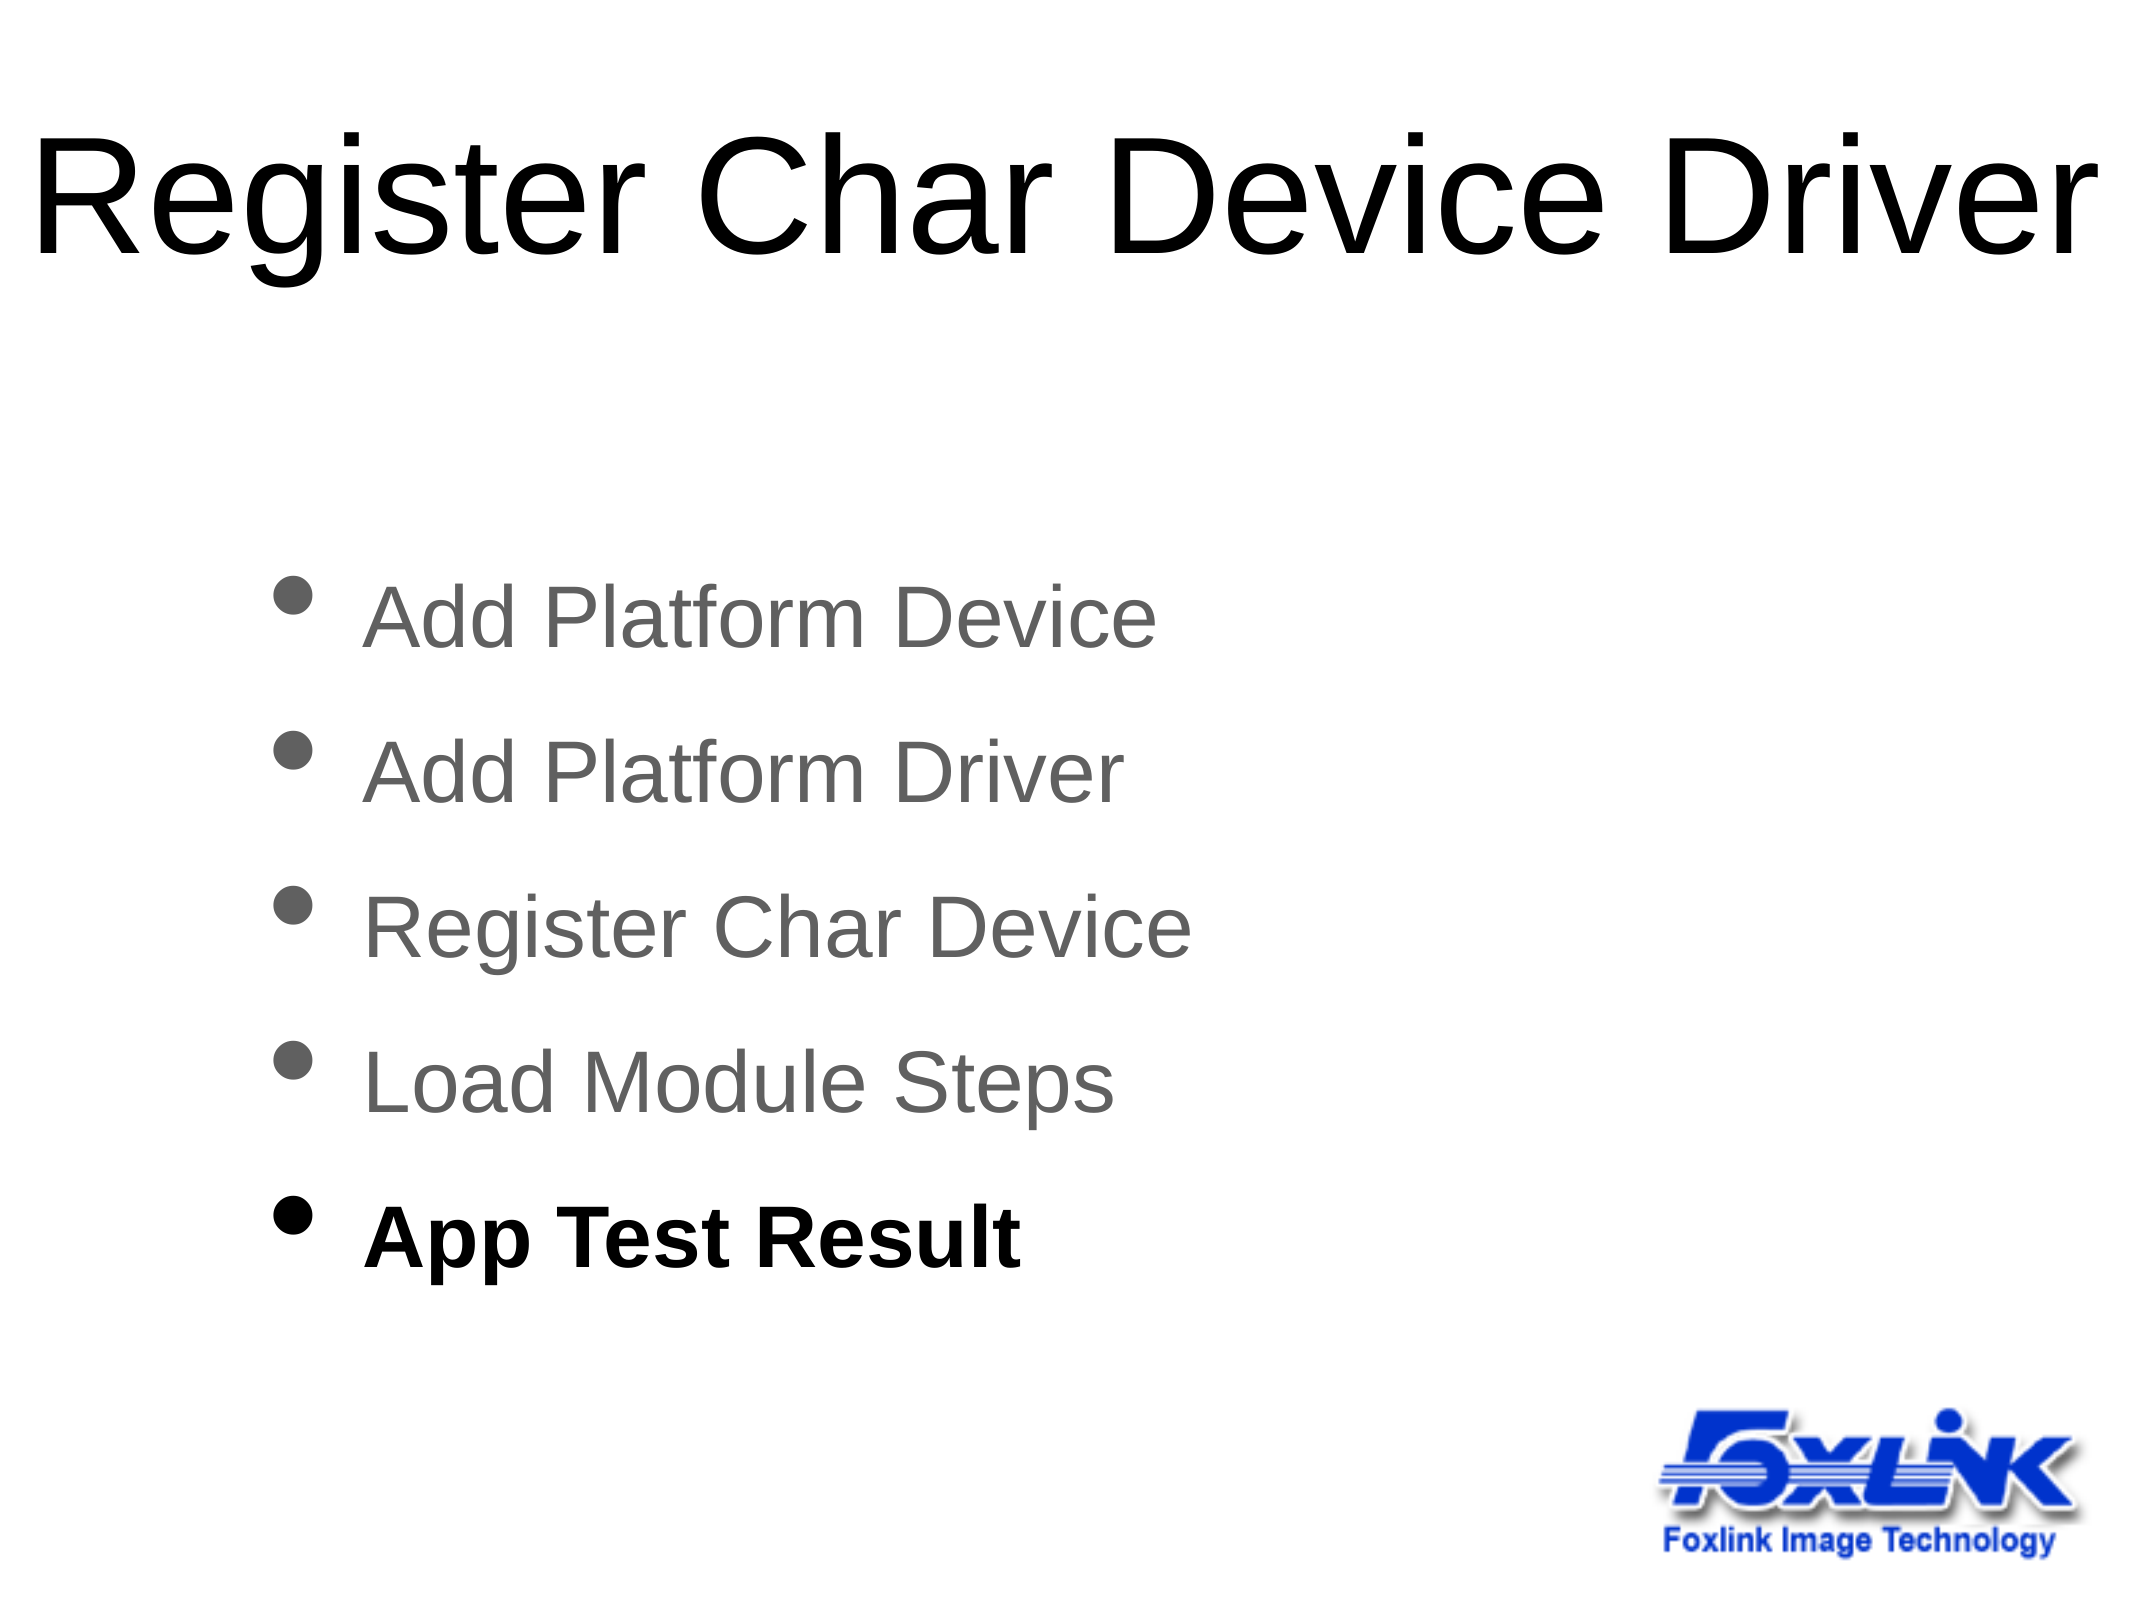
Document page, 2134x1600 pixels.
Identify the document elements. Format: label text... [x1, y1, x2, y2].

picture [1633, 1401, 2098, 1566]
list Add Platform Device Add Platform Driver Register Char Device Load Module Steps App Test Result [207, 453, 1926, 1393]
title Register Char Device Driver [0, 41, 2132, 332]
